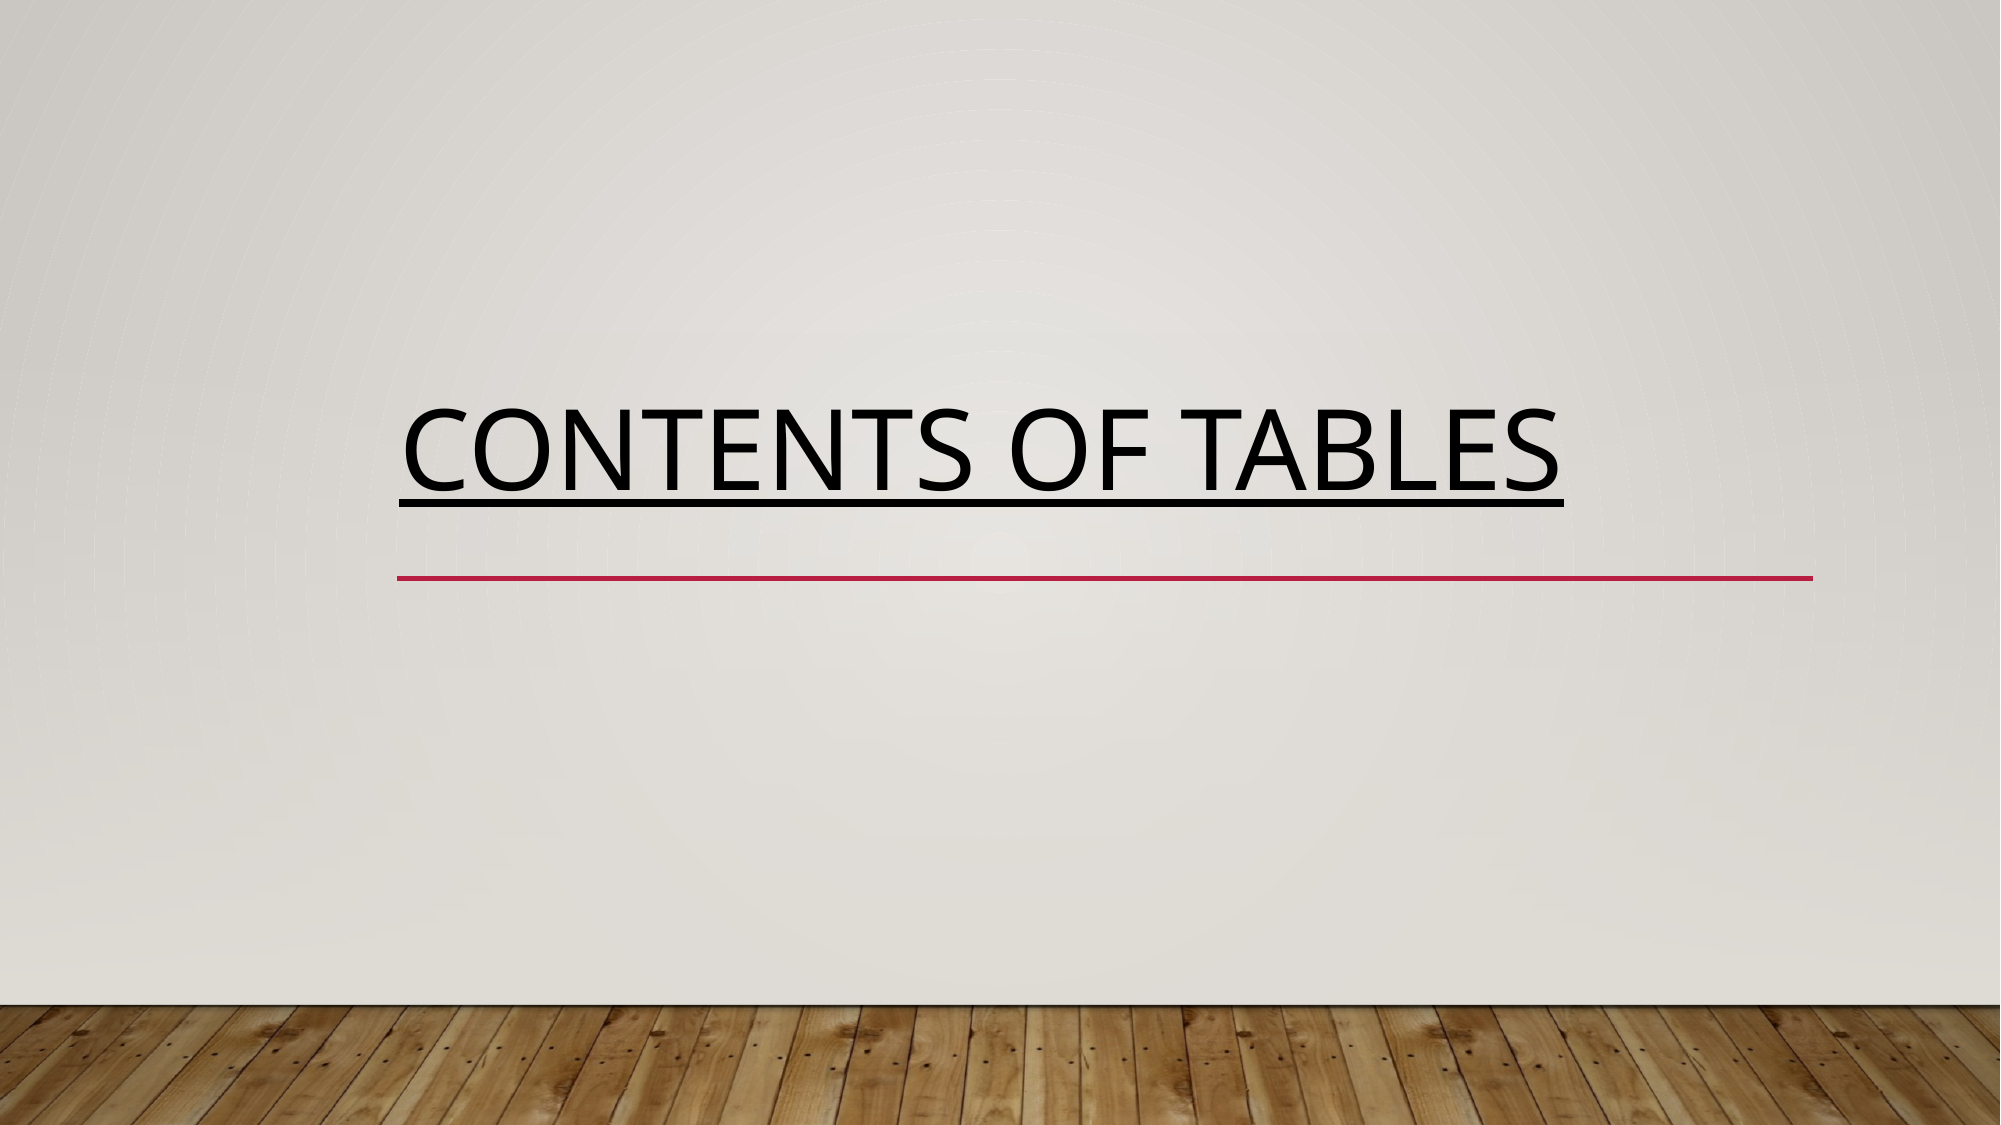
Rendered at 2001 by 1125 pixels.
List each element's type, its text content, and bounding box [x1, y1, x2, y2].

title Contents of tables [384, 376, 1802, 515]
picture [0, 1005, 2000, 1125]
